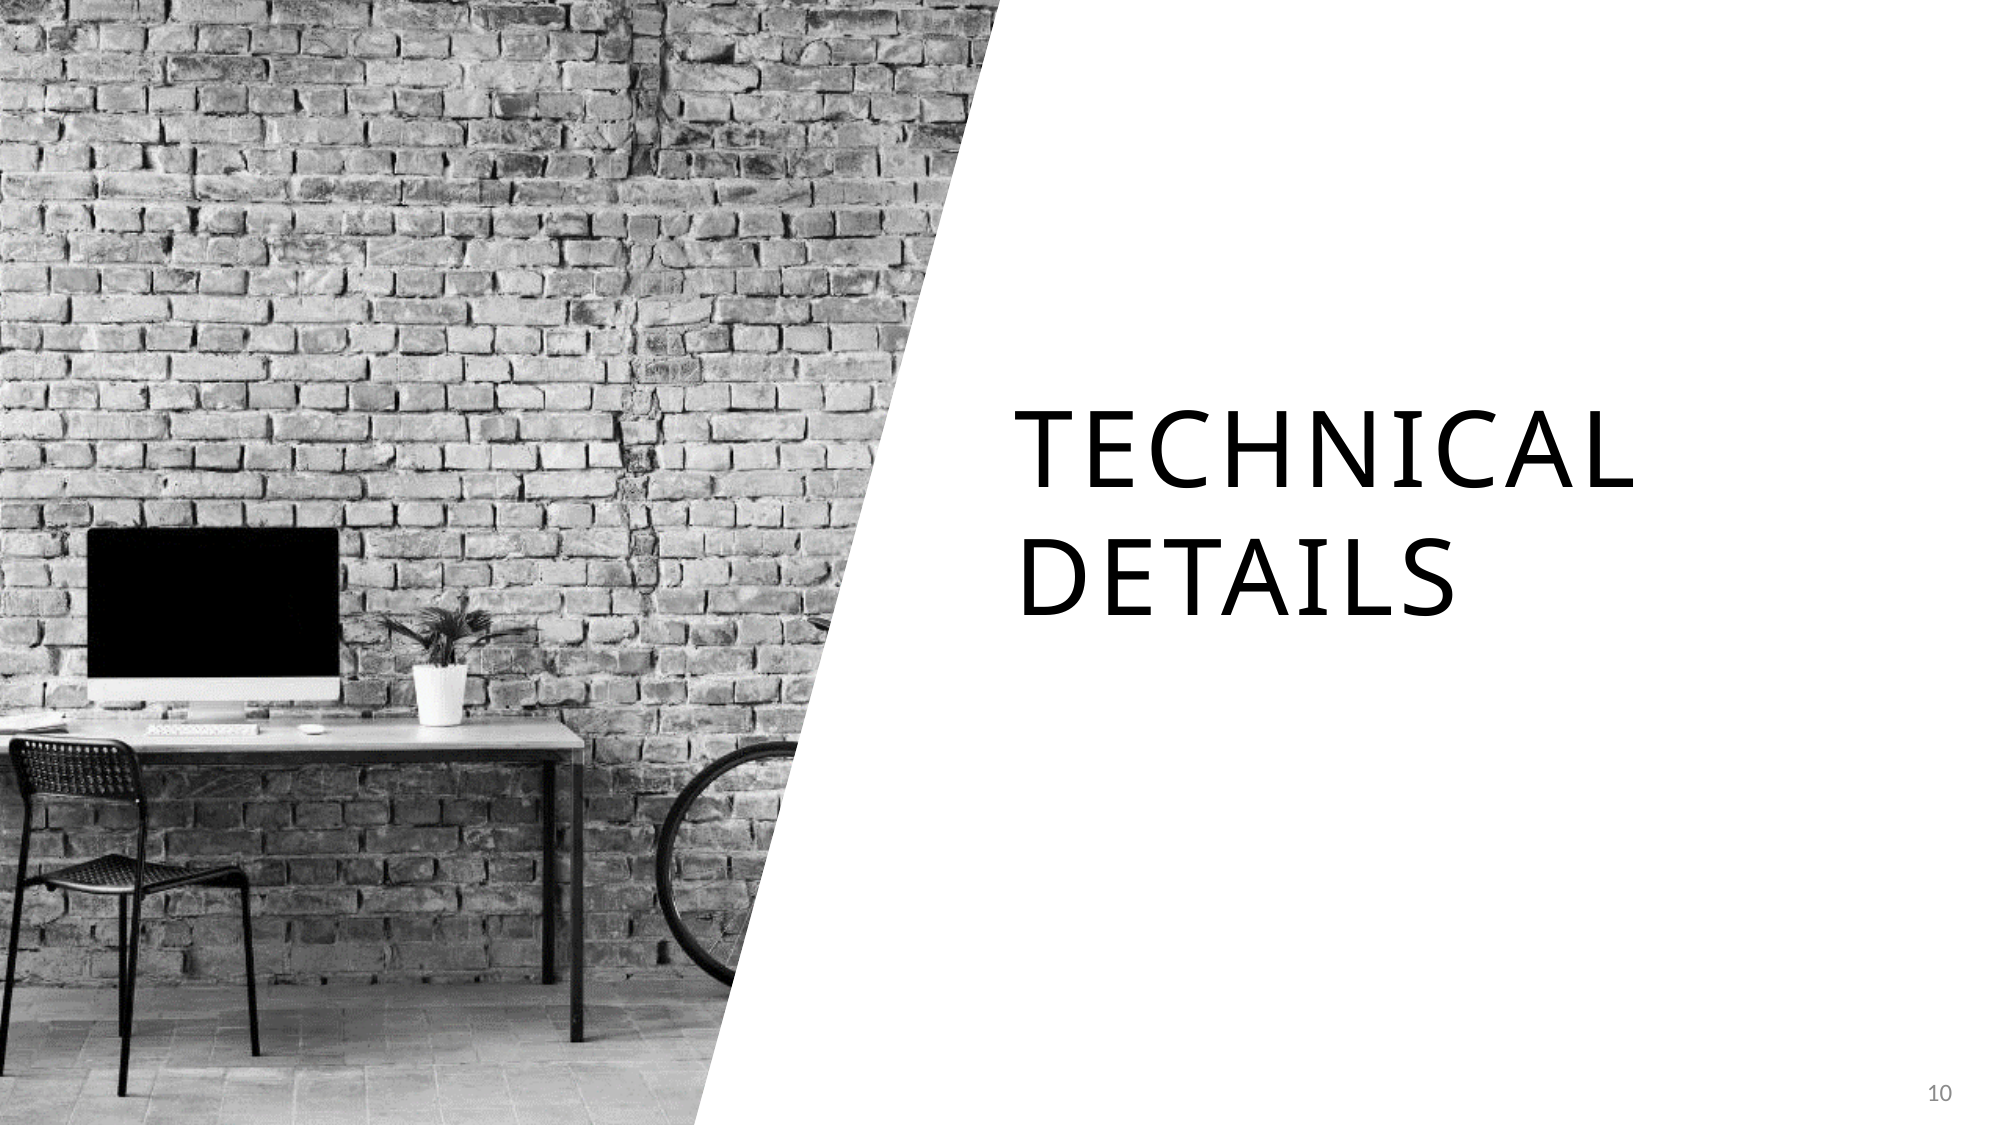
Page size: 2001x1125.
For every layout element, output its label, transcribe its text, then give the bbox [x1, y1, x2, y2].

title Technical details [1000, 371, 1862, 644]
slide_number 10 [1894, 1061, 1968, 1121]
picture [0, 0, 1000, 1125]
